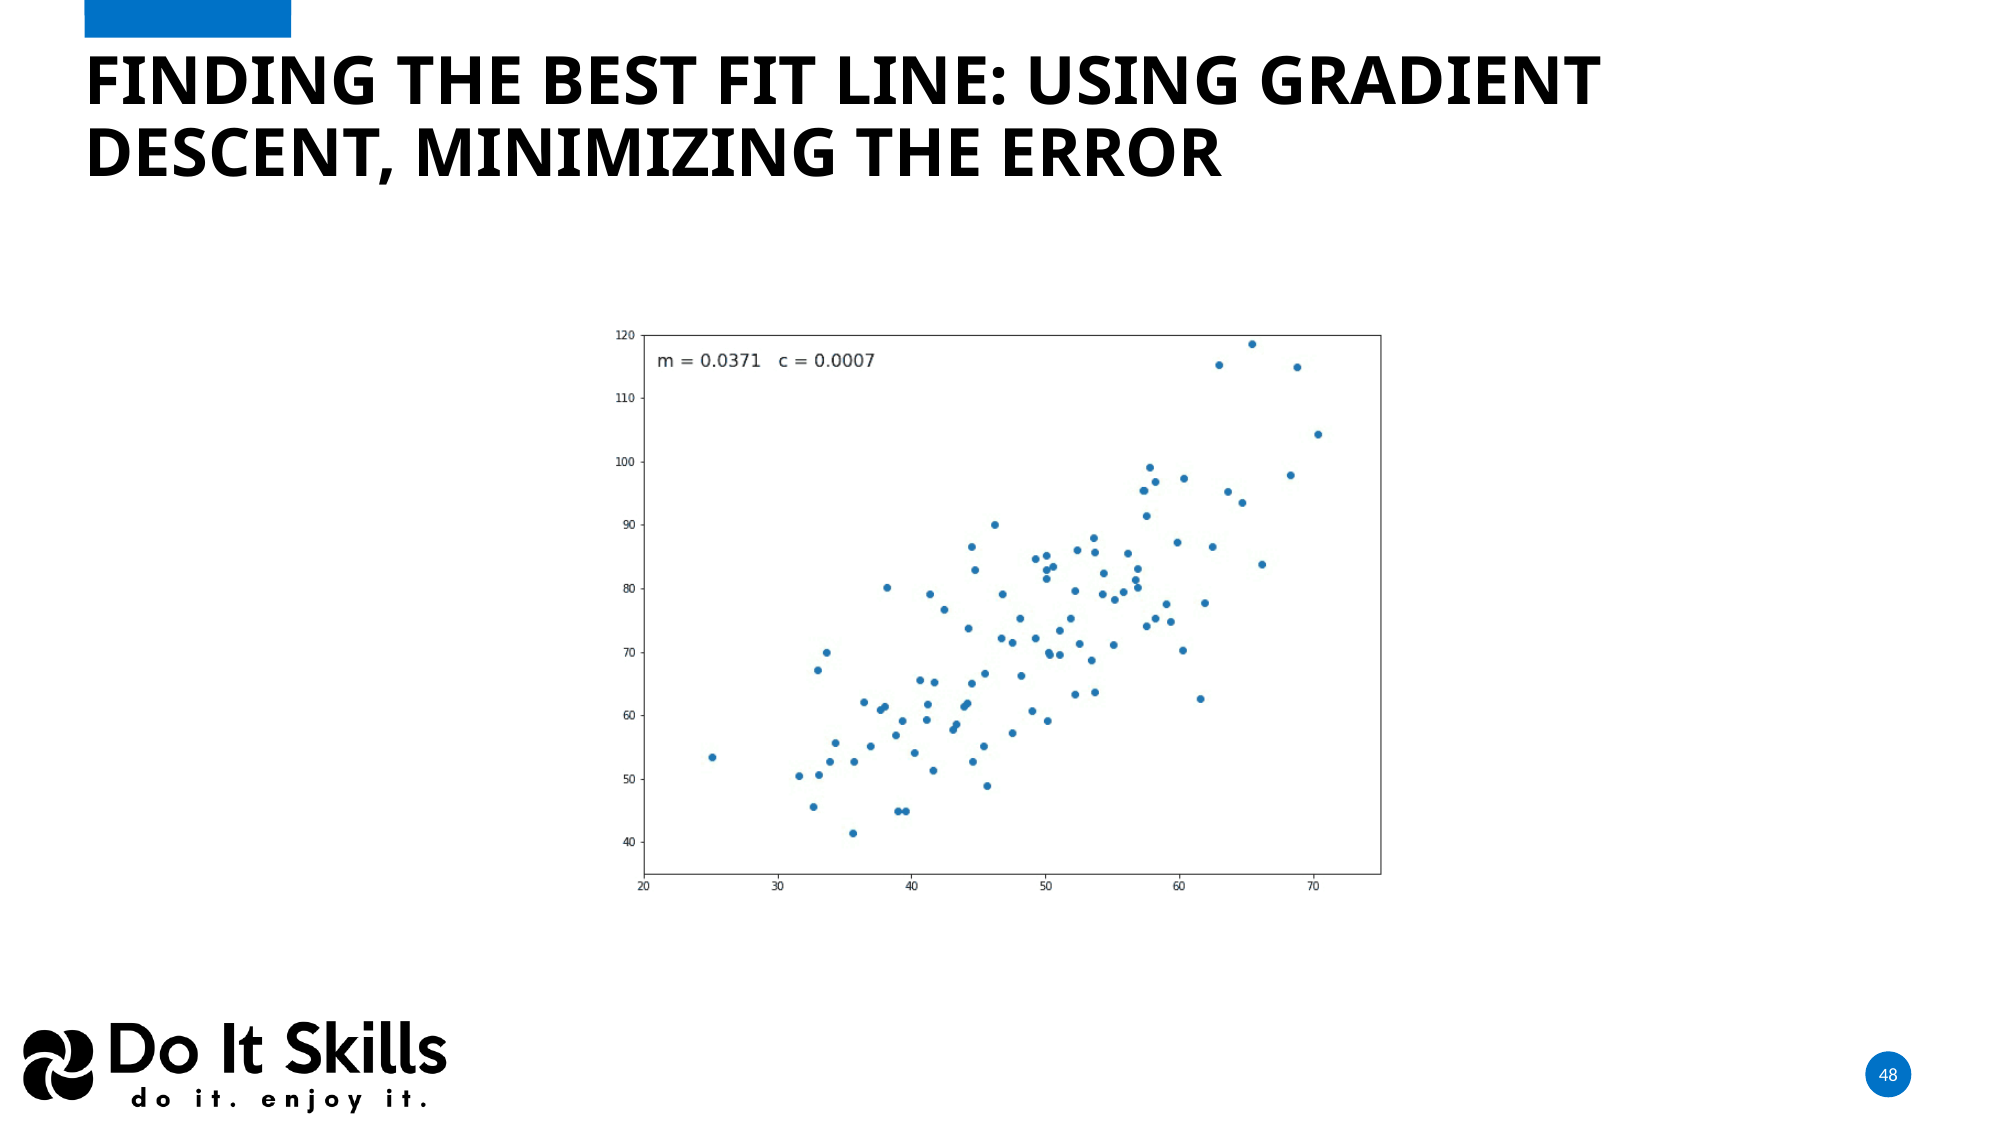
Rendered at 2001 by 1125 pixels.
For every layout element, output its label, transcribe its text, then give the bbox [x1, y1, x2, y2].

picture [524, 249, 1475, 963]
picture [0, 1002, 458, 1125]
slide_number 48 [1864, 1059, 1913, 1090]
title Finding the best fit line: using Gradient Descent, Minimizing the error [84, 40, 1914, 192]
